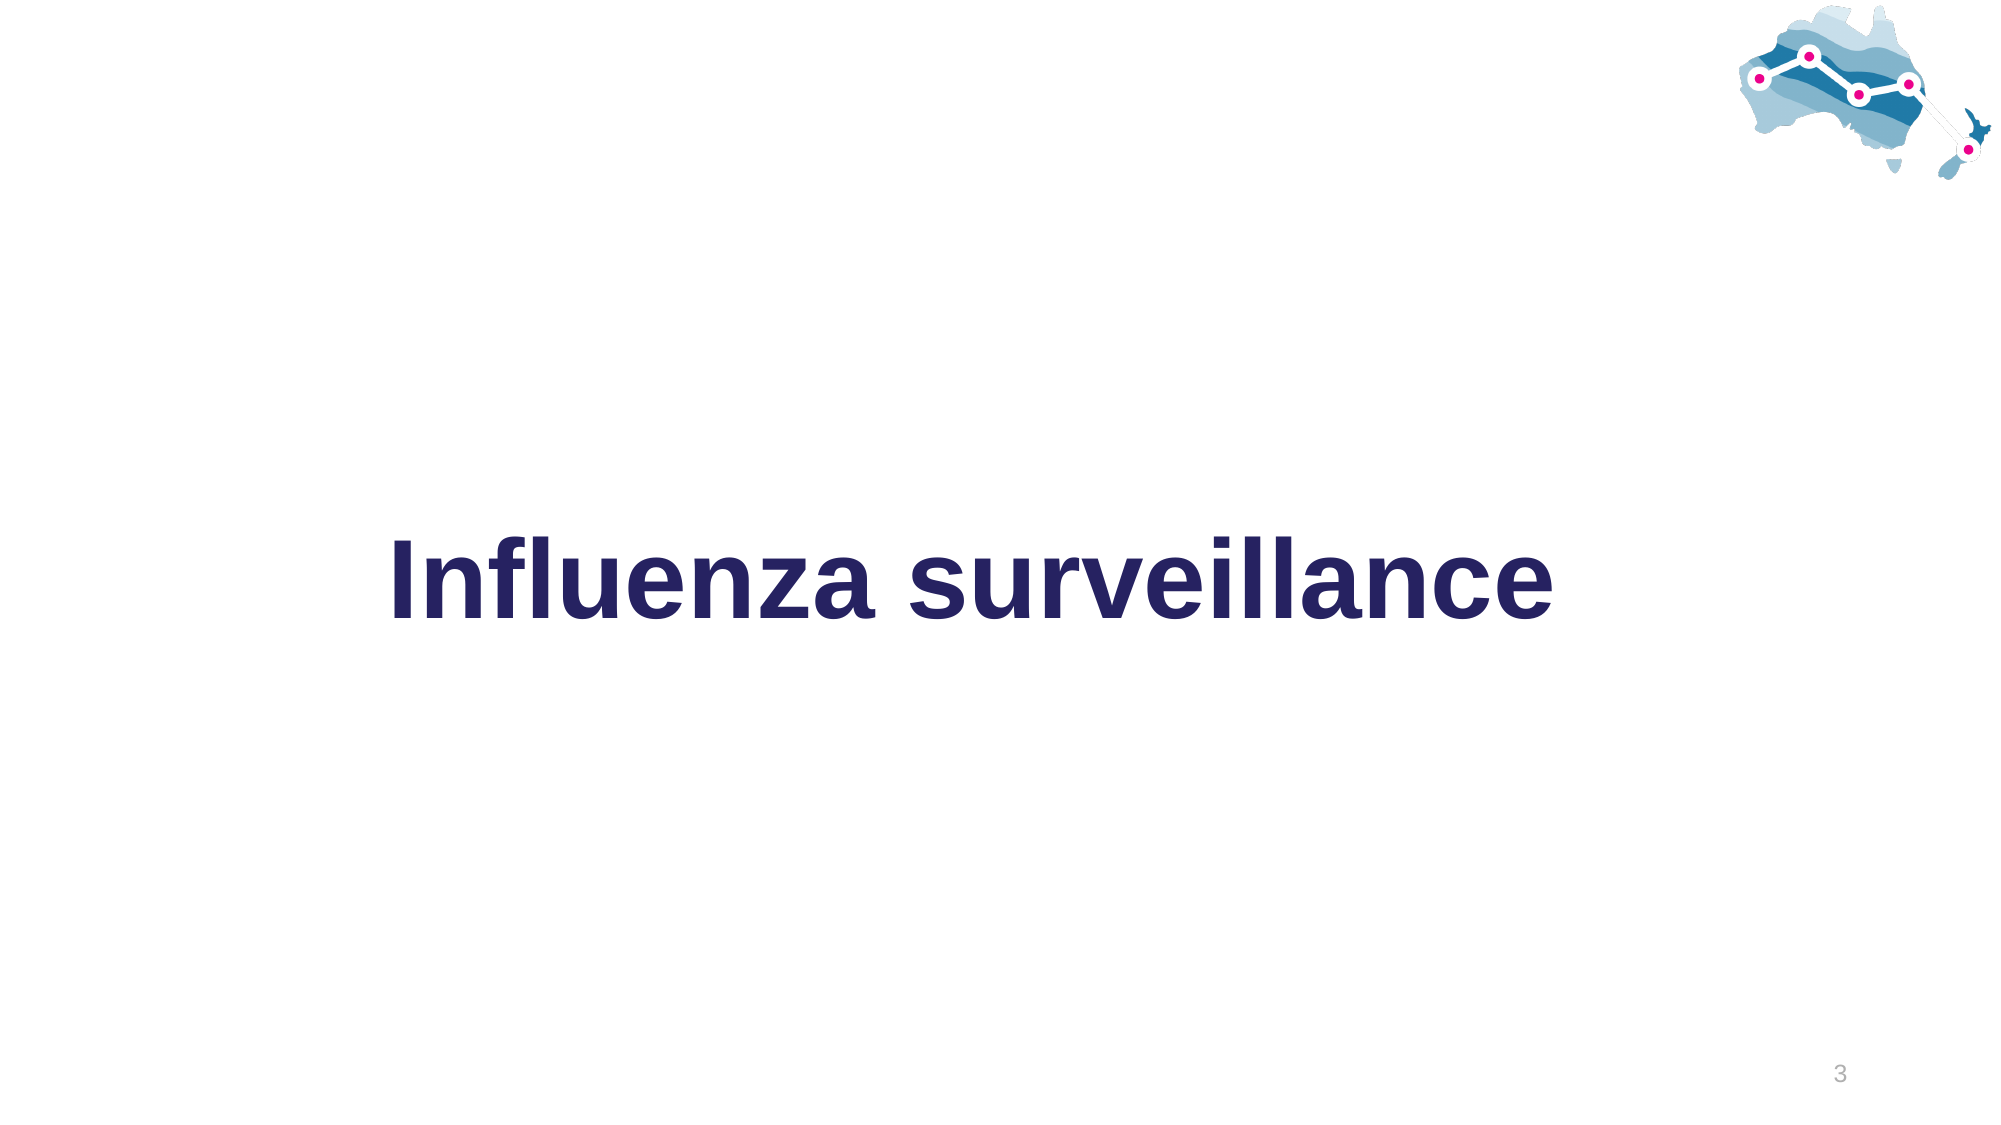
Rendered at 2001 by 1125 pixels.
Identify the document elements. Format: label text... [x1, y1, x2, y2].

slide_number 3 [1412, 1042, 1863, 1103]
title Influenza surveillance [130, 429, 1814, 735]
picture [1724, 0, 2000, 185]
